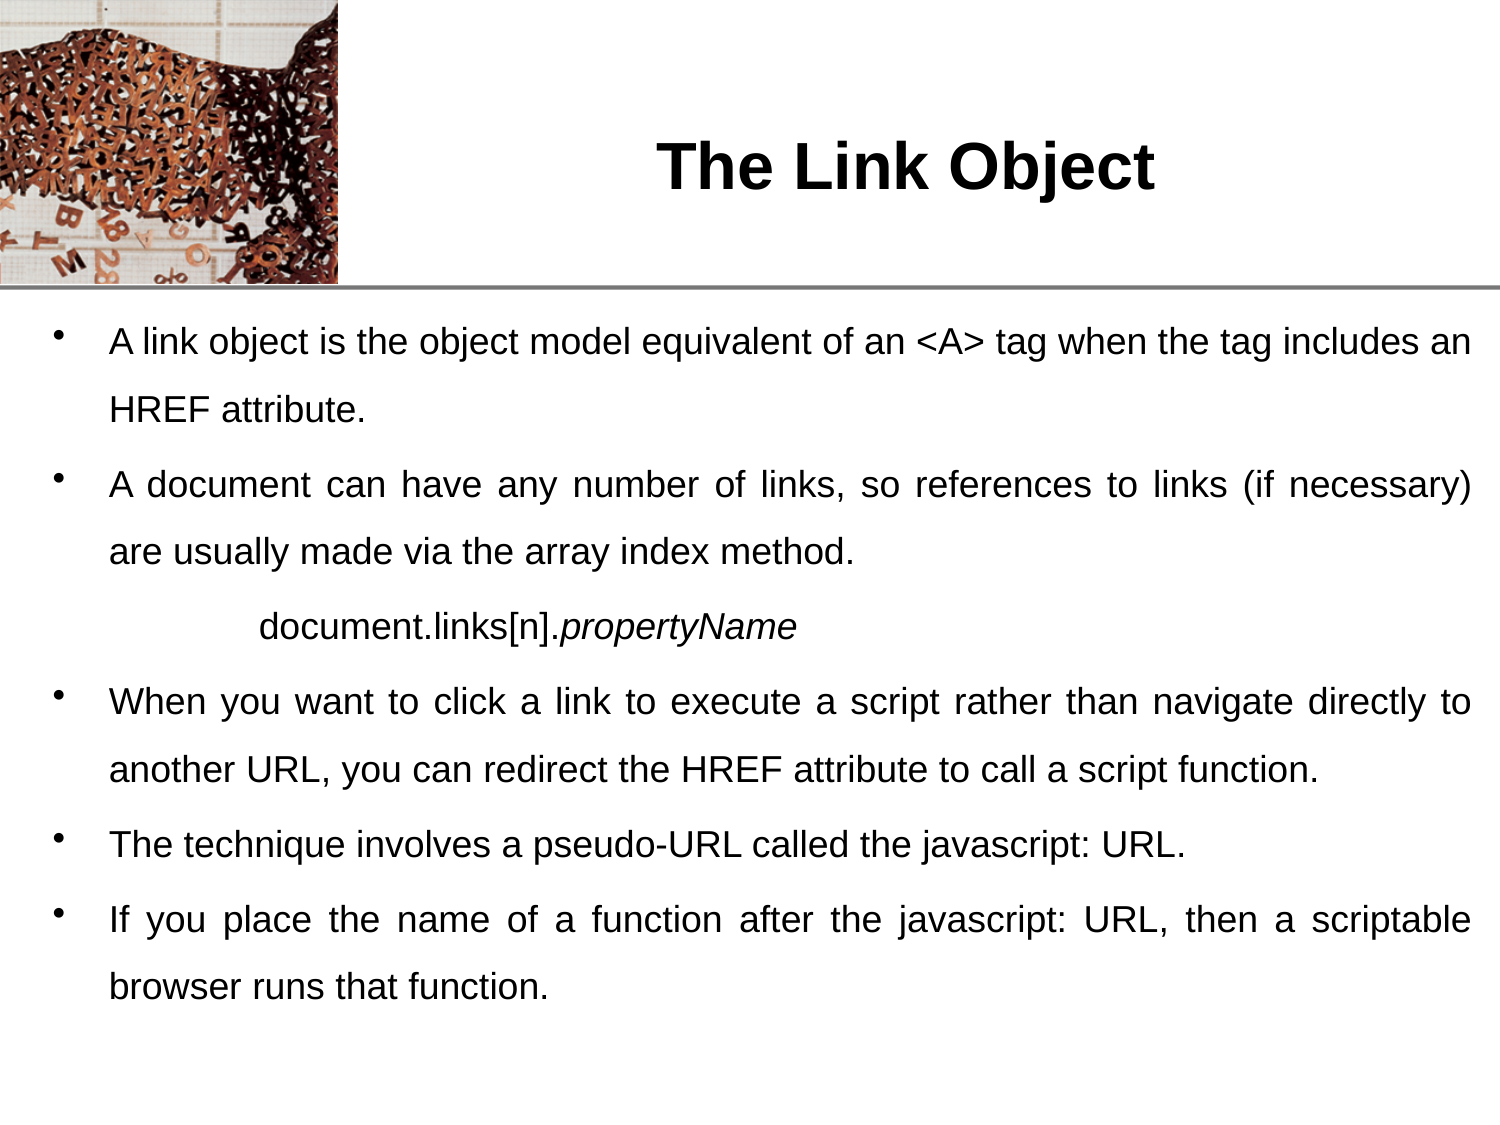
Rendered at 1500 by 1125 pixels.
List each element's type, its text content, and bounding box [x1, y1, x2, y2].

picture [0, 0, 338, 284]
list A link object is the object model equivalent of an <A> tag when the tag includes an HREF attribute. A document can have any number of links, so references to links (if necessary) are usually made via the array index method. document.links[n].propertyName When you want to click a link to execute a script rather than navigate directly to another URL, you can redirect the HREF attribute to call a script function. The technique involves a pseudo-URL called the javascript: URL. If you place the name of a function after the javascript: URL, then a scriptable browser runs that function. [37, 287, 1488, 1125]
title The Link Object [337, 62, 1476, 263]
